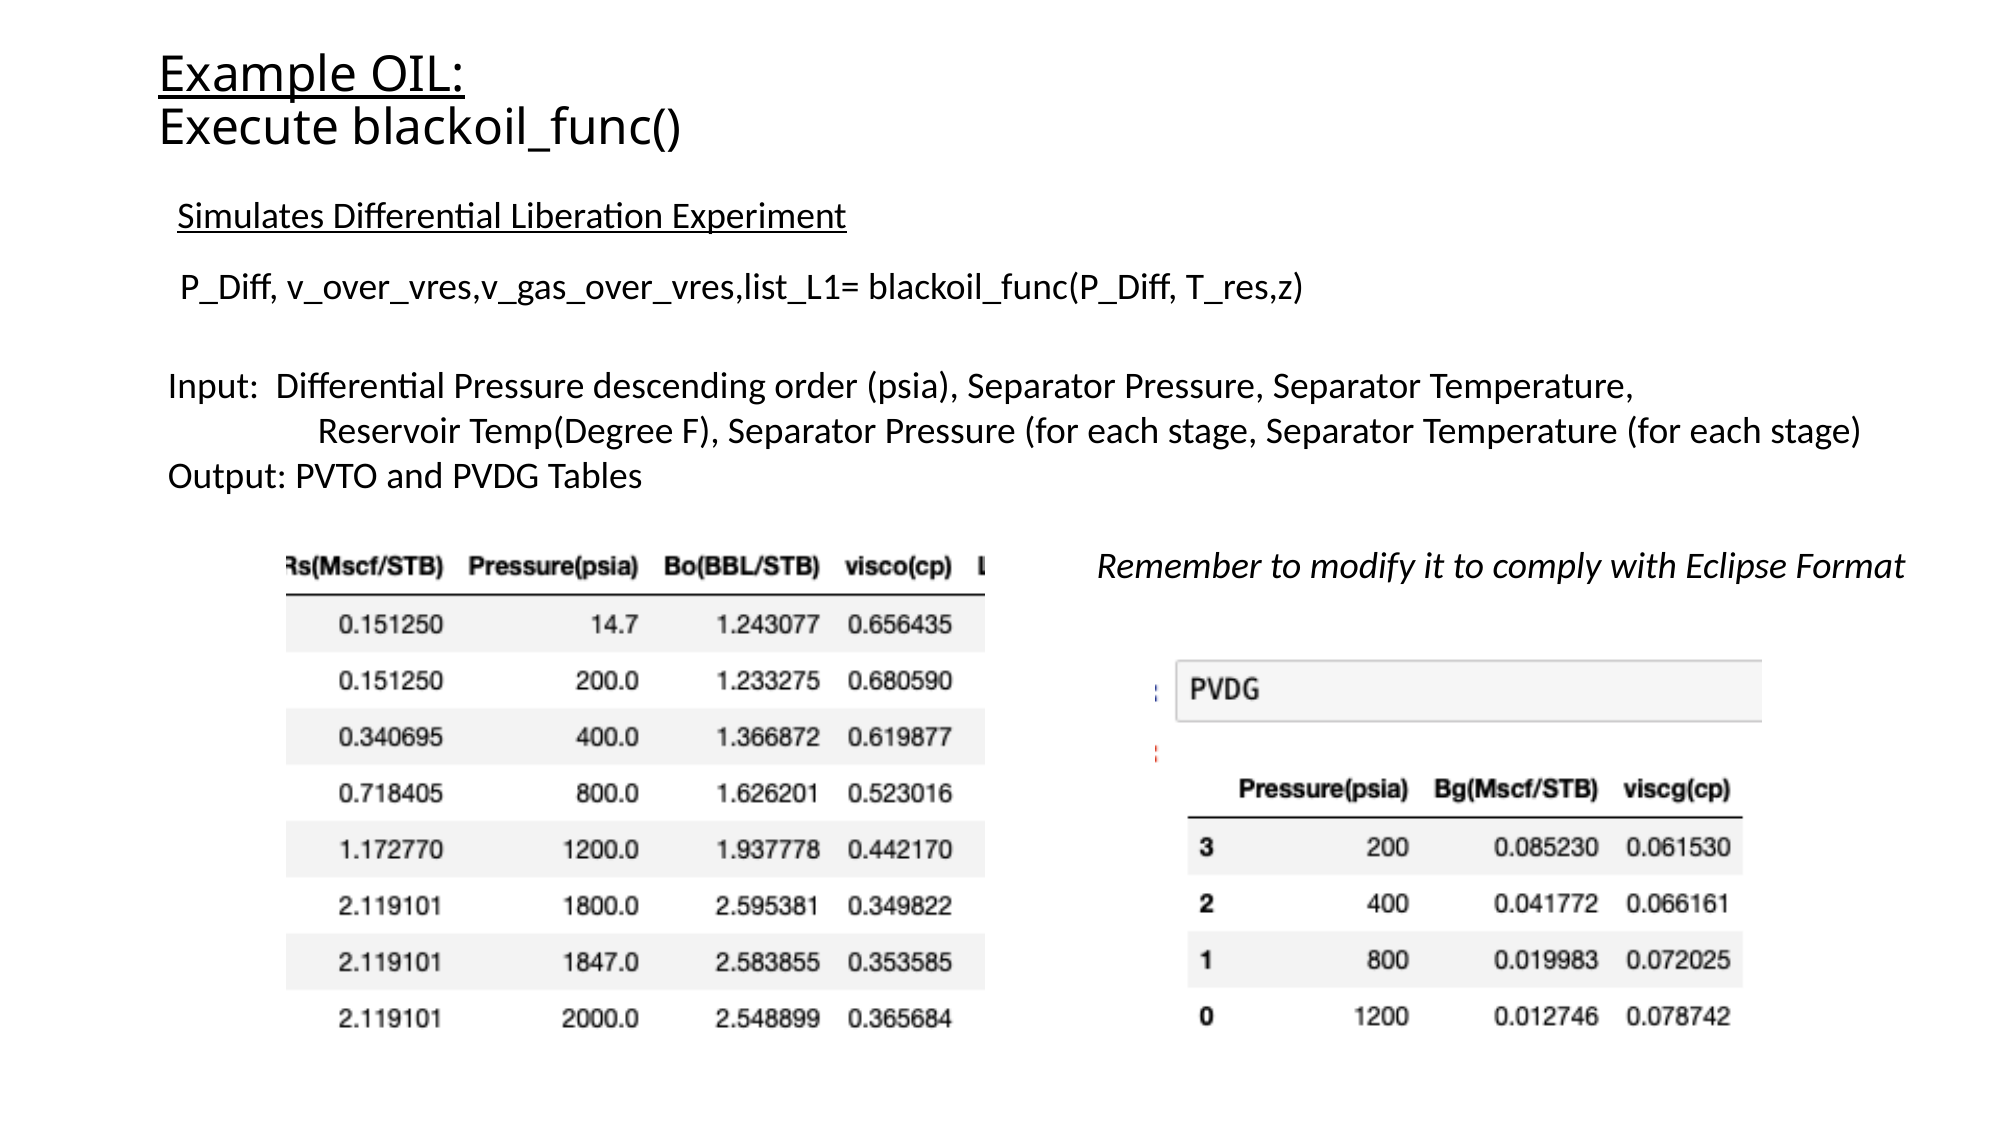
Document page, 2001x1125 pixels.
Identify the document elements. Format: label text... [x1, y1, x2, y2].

text_box Input: Differential Pressure descending order (psia), Separator Pressure, Separator Temperature, Reservoir Temp(Degree F), Separator Pressure (for each stage, Separator Temperature (for each stage) Output: PVTO and PVDG Tables [153, 353, 1879, 504]
text_box Remember to modify it to comply with Eclipse Format [1081, 534, 1922, 594]
picture [1154, 654, 1762, 1055]
picture [286, 540, 985, 1055]
title Example OIL: Execute blackoil_func() [143, 40, 1591, 164]
text_box Simulates Differential Liberation Experiment [162, 183, 863, 244]
text_box P_Diff, v_over_vres,v_gas_over_vres,list_L1= blackoil_func(P_Diff, T_res,z) [165, 254, 1321, 315]
